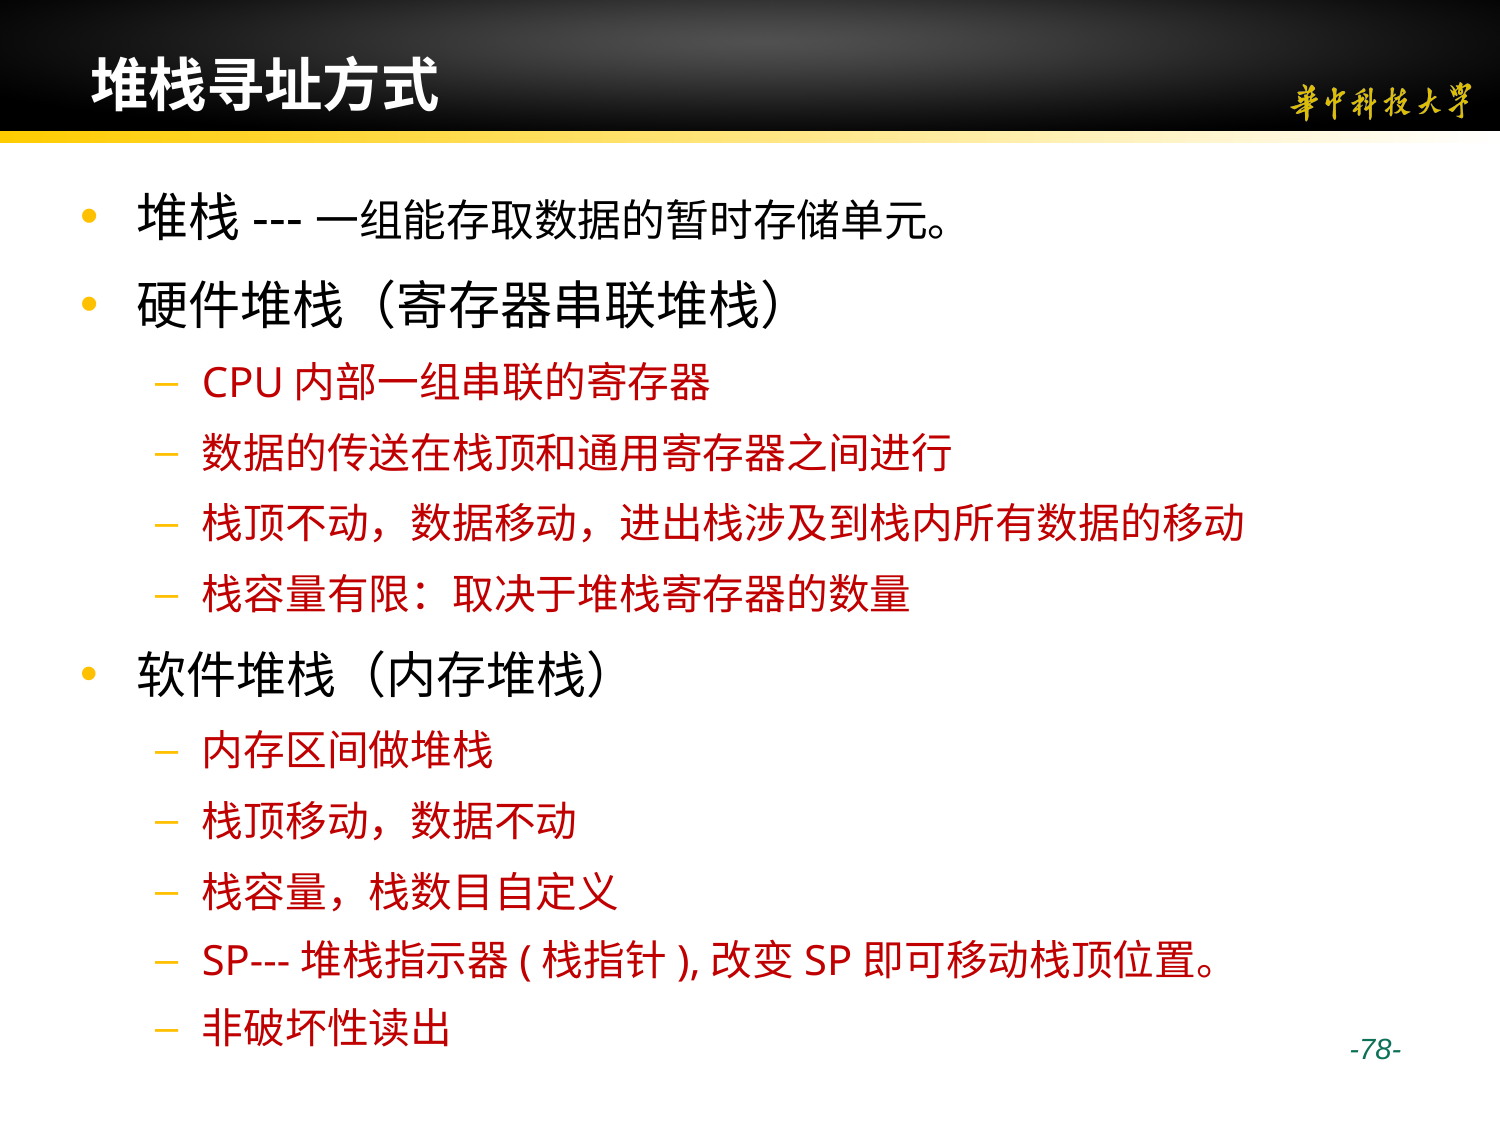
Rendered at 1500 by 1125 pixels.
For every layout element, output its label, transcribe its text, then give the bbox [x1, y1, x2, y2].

list 堆栈---一组能存取数据的暂时存储单元。 硬件堆栈（寄存器串联堆栈） CPU内部一组串联的寄存器 数据的传送在栈顶和通用寄存器之间进行 栈顶不动，数据移动，进出栈涉及到栈内所有数据的移动 栈容量有限：取决于堆栈寄存器的数量 软件堆栈（内存堆栈） 内存区间做堆栈 栈顶移动，数据不动 栈容量，栈数目自定义 SP---堆栈指示器(栈指针),改变SP即可移动栈顶位置。 非破坏性读出 [64, 160, 1414, 1071]
title 堆栈寻址方式 [74, 34, 1426, 131]
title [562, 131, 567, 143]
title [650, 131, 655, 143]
table_cell Reg [738, 131, 744, 143]
slide_number -78- [1257, 1023, 1425, 1102]
picture [0, 0, 1500, 131]
